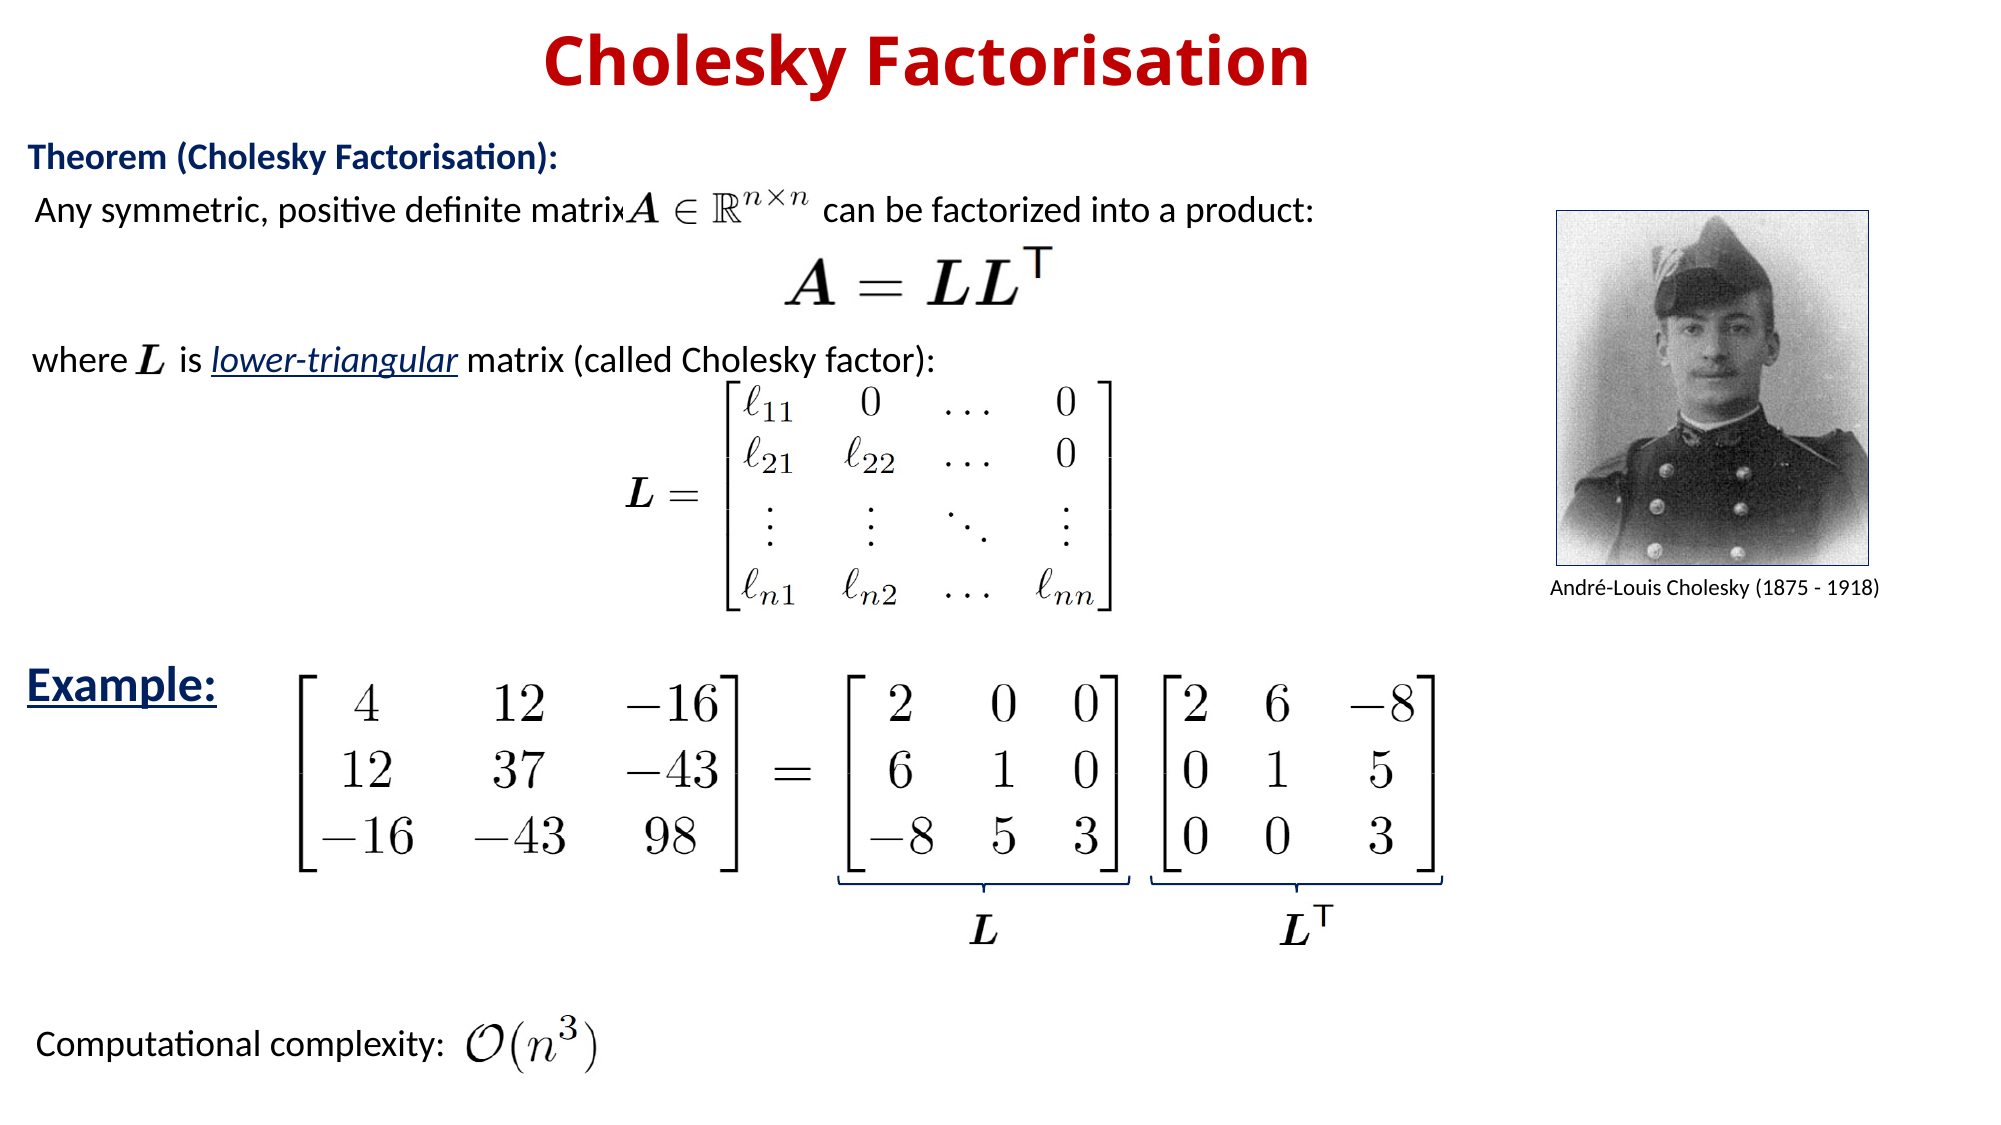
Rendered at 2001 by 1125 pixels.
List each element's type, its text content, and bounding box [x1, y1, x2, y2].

picture [1279, 902, 1335, 947]
text_box [837, 876, 1130, 893]
text_box Theorem (Cholesky Factorisation): [12, 124, 574, 178]
text_box André-Louis Cholesky (1875 - 1918) [1535, 564, 1897, 608]
picture [459, 1012, 602, 1081]
text_box Example: [11, 644, 232, 720]
picture [293, 666, 1440, 876]
text_box Computational complexity: [21, 1012, 459, 1072]
picture [780, 238, 1057, 313]
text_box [10, 178, 1341, 239]
picture [1556, 210, 1869, 566]
picture [623, 379, 1113, 615]
text_box [1150, 875, 1443, 893]
picture [967, 908, 1001, 947]
text_box where is lower-triangular matrix (called Cholesky factor): [17, 327, 952, 387]
text_box Cholesky Factorisation [56, 19, 1782, 109]
picture [133, 338, 167, 377]
